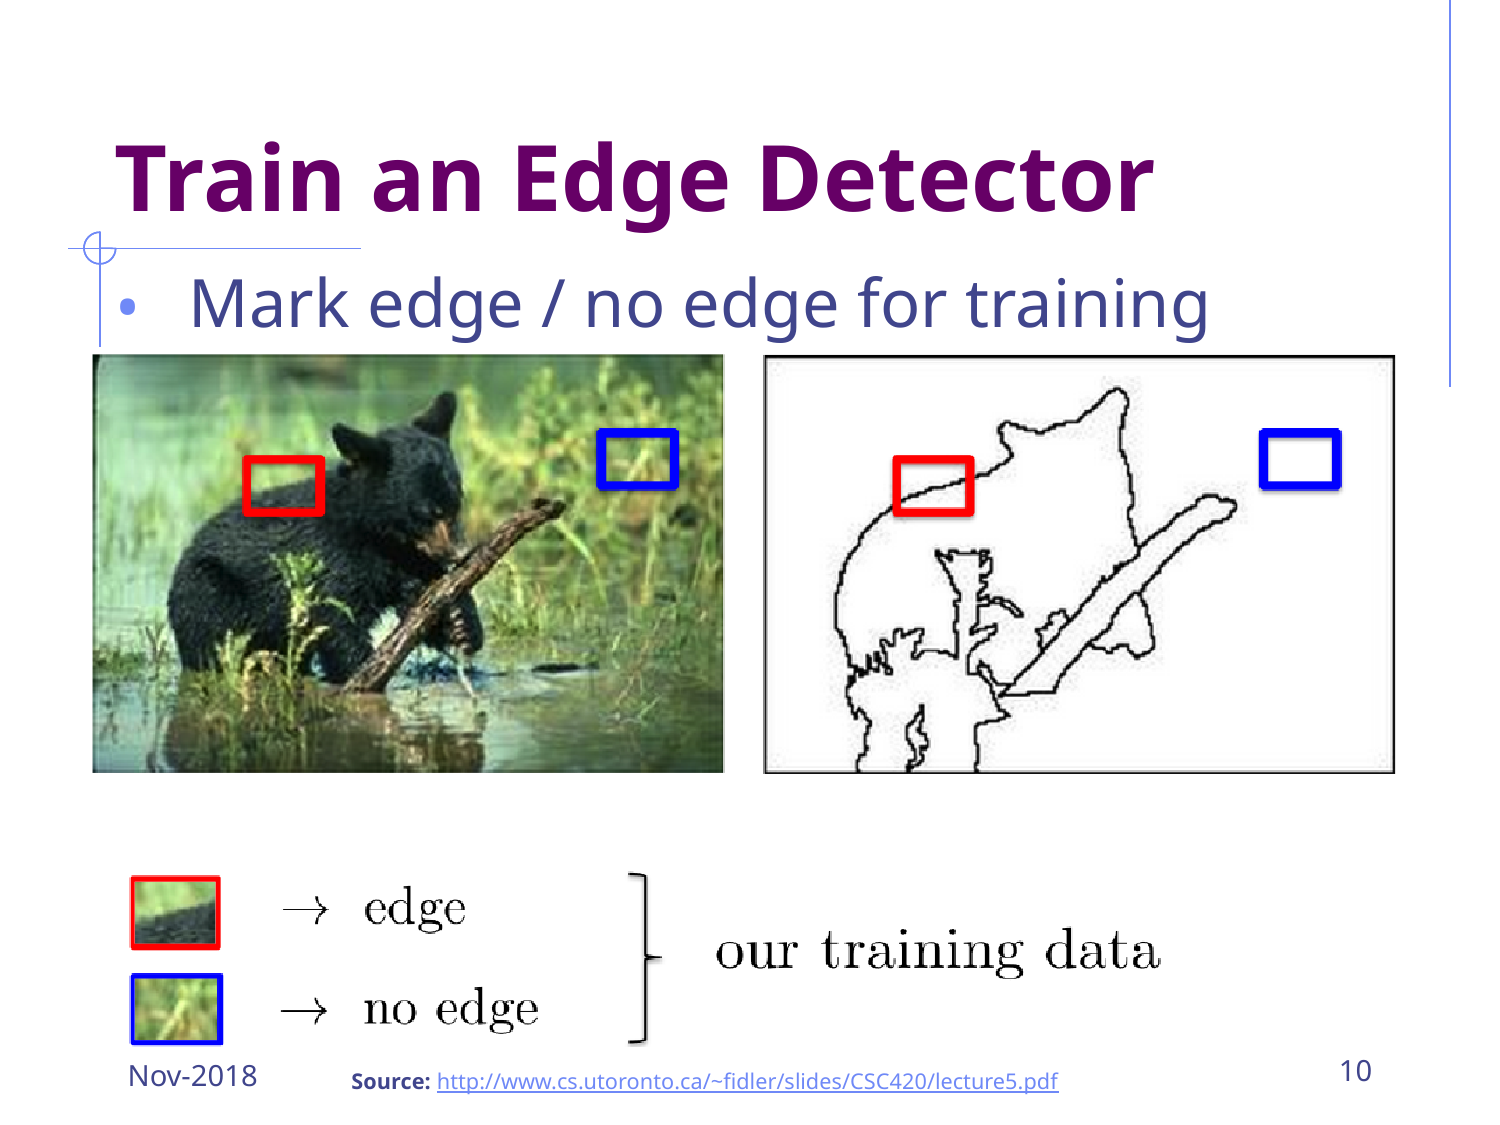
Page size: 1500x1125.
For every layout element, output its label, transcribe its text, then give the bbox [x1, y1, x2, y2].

title Train an Edge Detector [99, 50, 1375, 238]
slide_number Nov-2018 [112, 1055, 336, 1100]
slide_number ‹#› [1164, 1055, 1388, 1100]
list Mark edge / no edge for training [100, 253, 1376, 346]
text_box Source: http://www.cs.utoronto.ca/~fidler/slides/CSC420/lecture5.pdf [336, 1055, 1164, 1111]
picture [88, 347, 1399, 1048]
